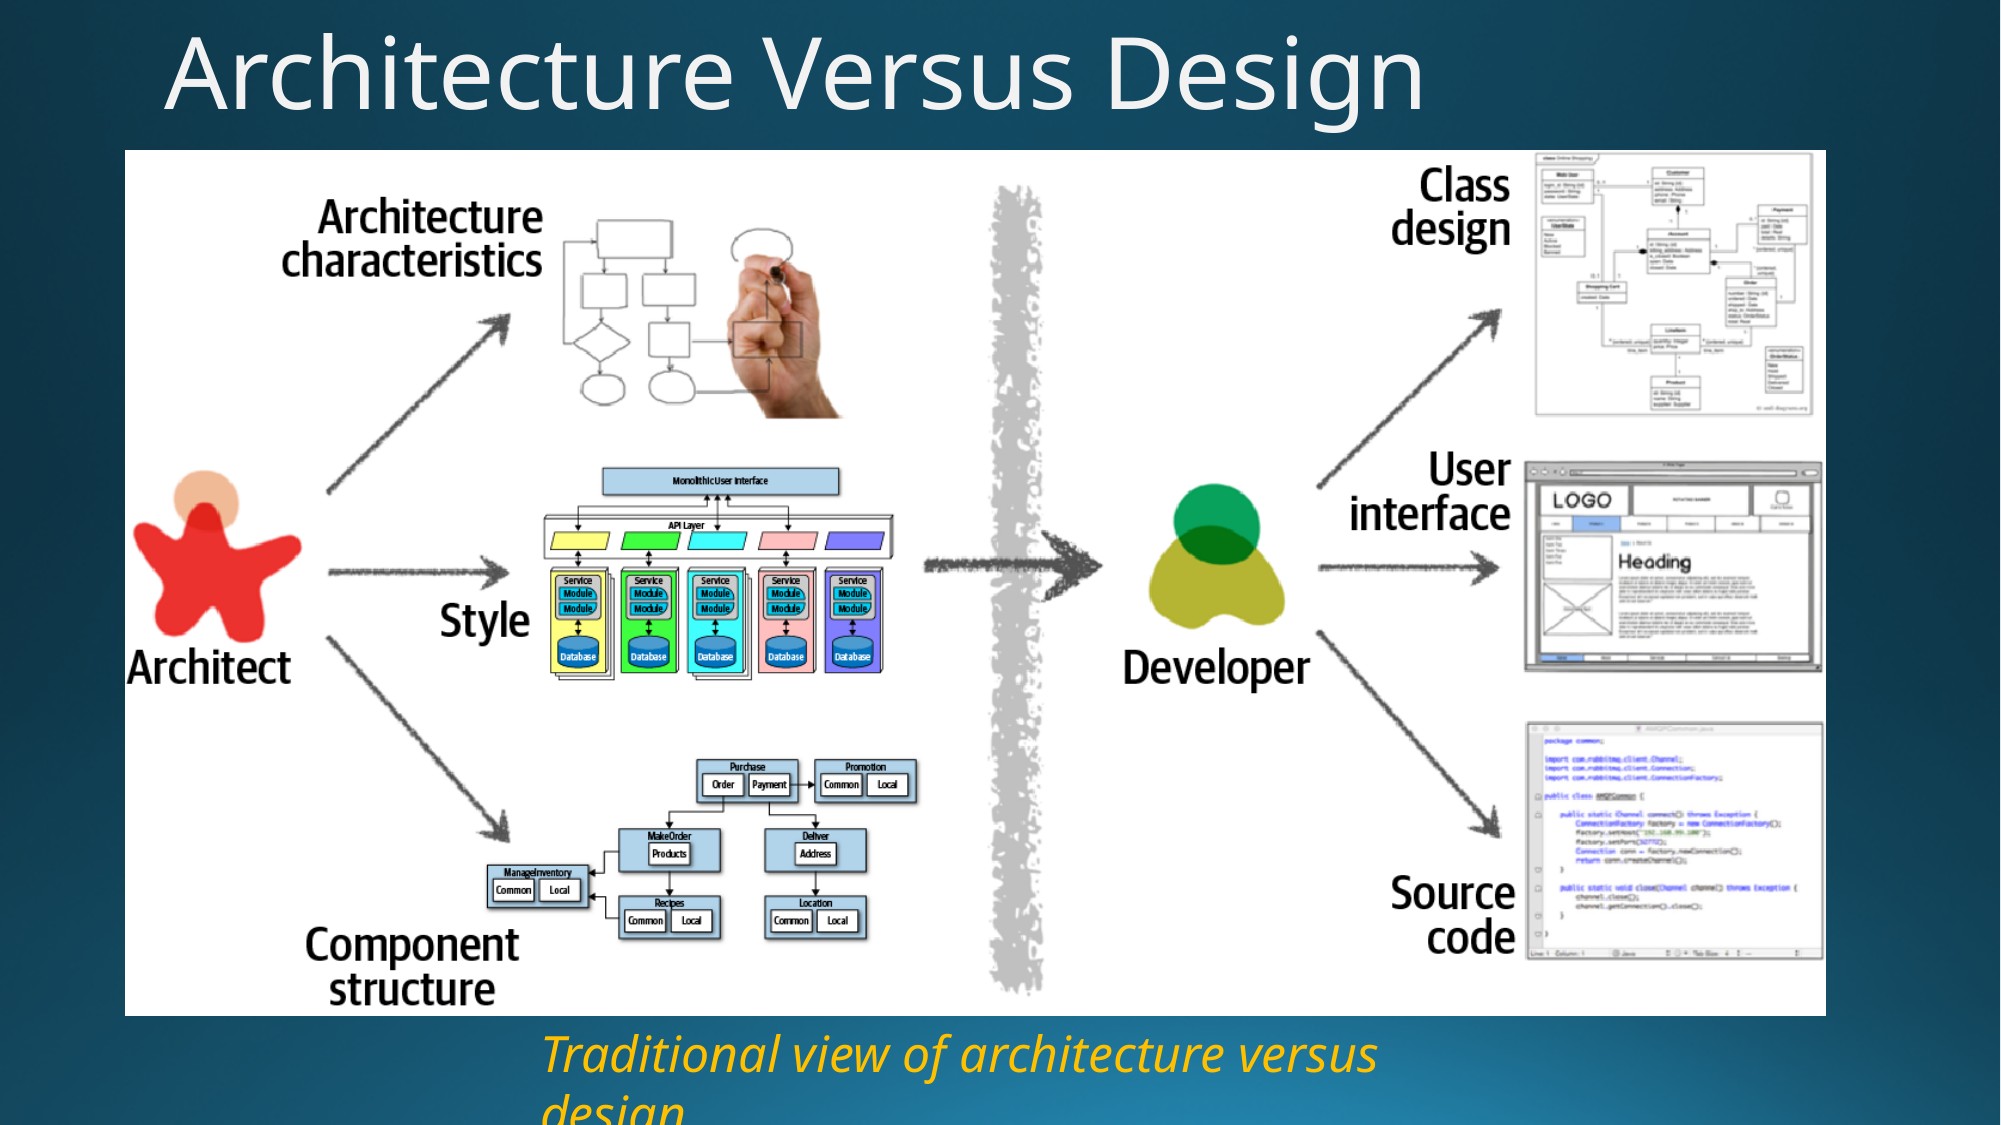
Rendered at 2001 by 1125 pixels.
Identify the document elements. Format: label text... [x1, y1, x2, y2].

picture [0, 0, 2001, 1125]
text_box Traditional view of architecture versus design [525, 1016, 1499, 1125]
title Architecture Versus Design [149, 0, 1875, 186]
